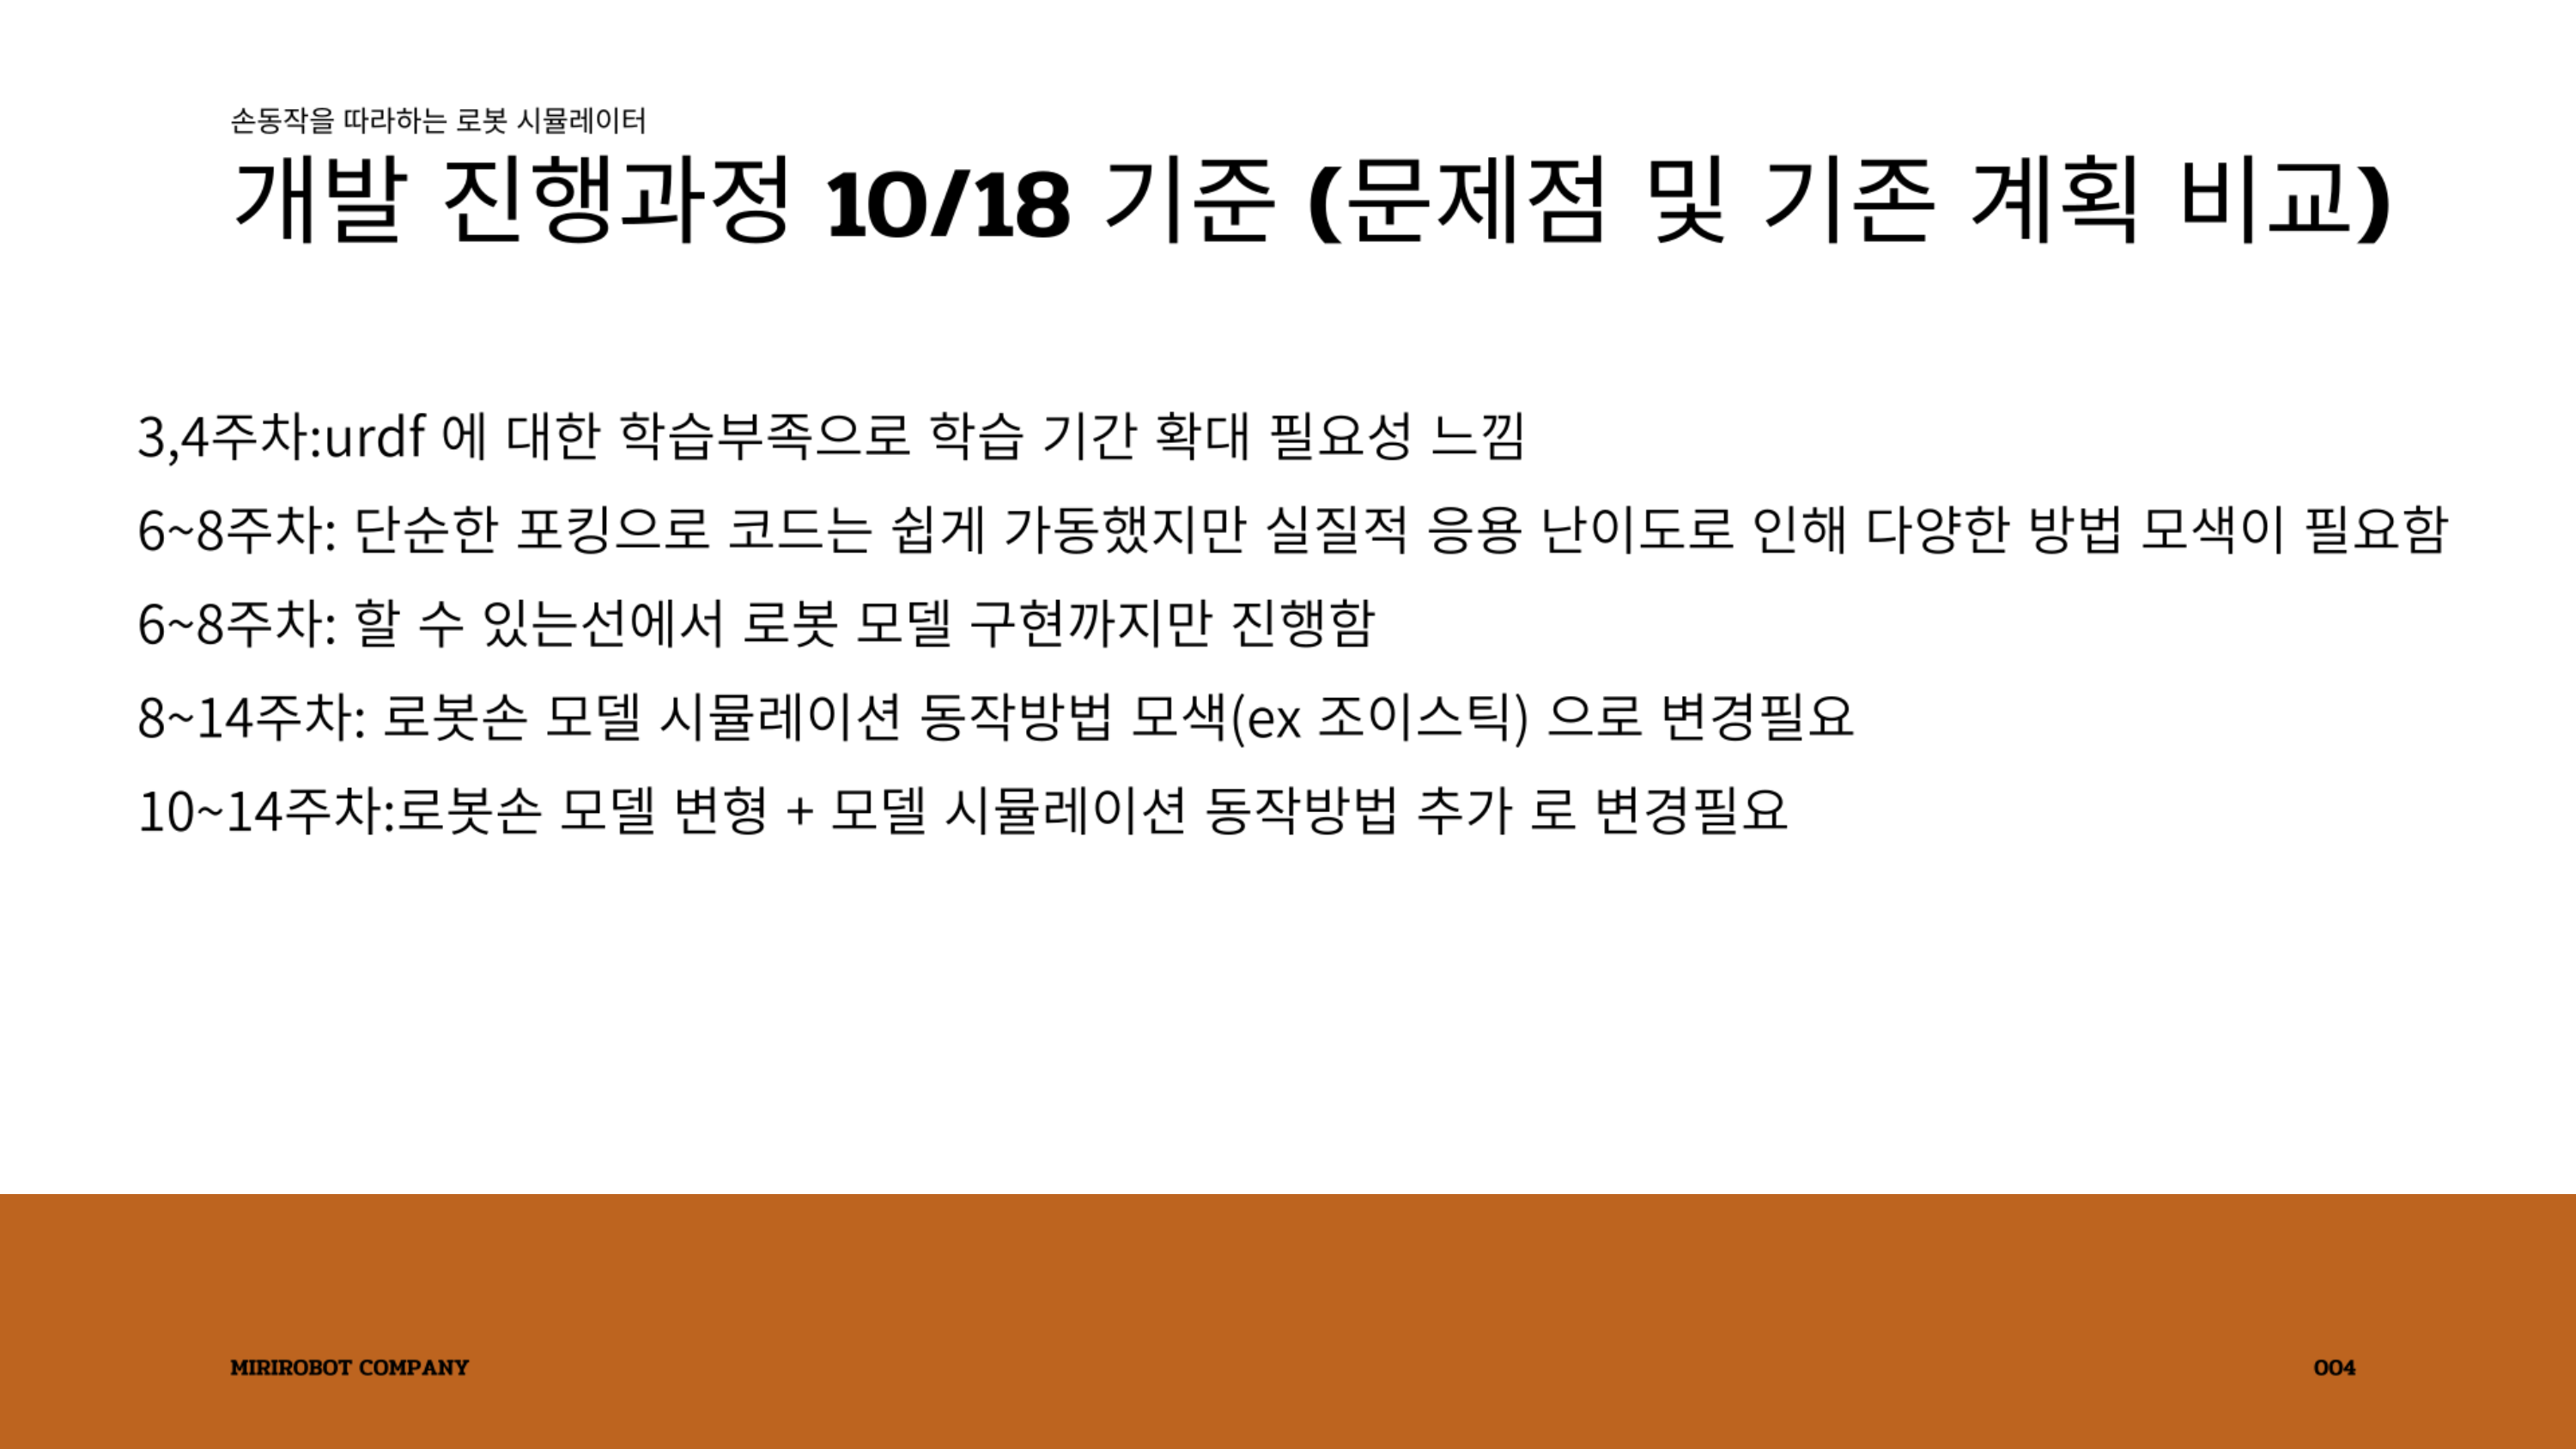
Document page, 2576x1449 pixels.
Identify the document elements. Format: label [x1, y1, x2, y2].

picture [121, 381, 2500, 896]
picture [1628, 1343, 2576, 1410]
picture [197, 92, 2500, 380]
text_box [0, 1194, 2576, 1449]
picture [224, 1344, 493, 1407]
